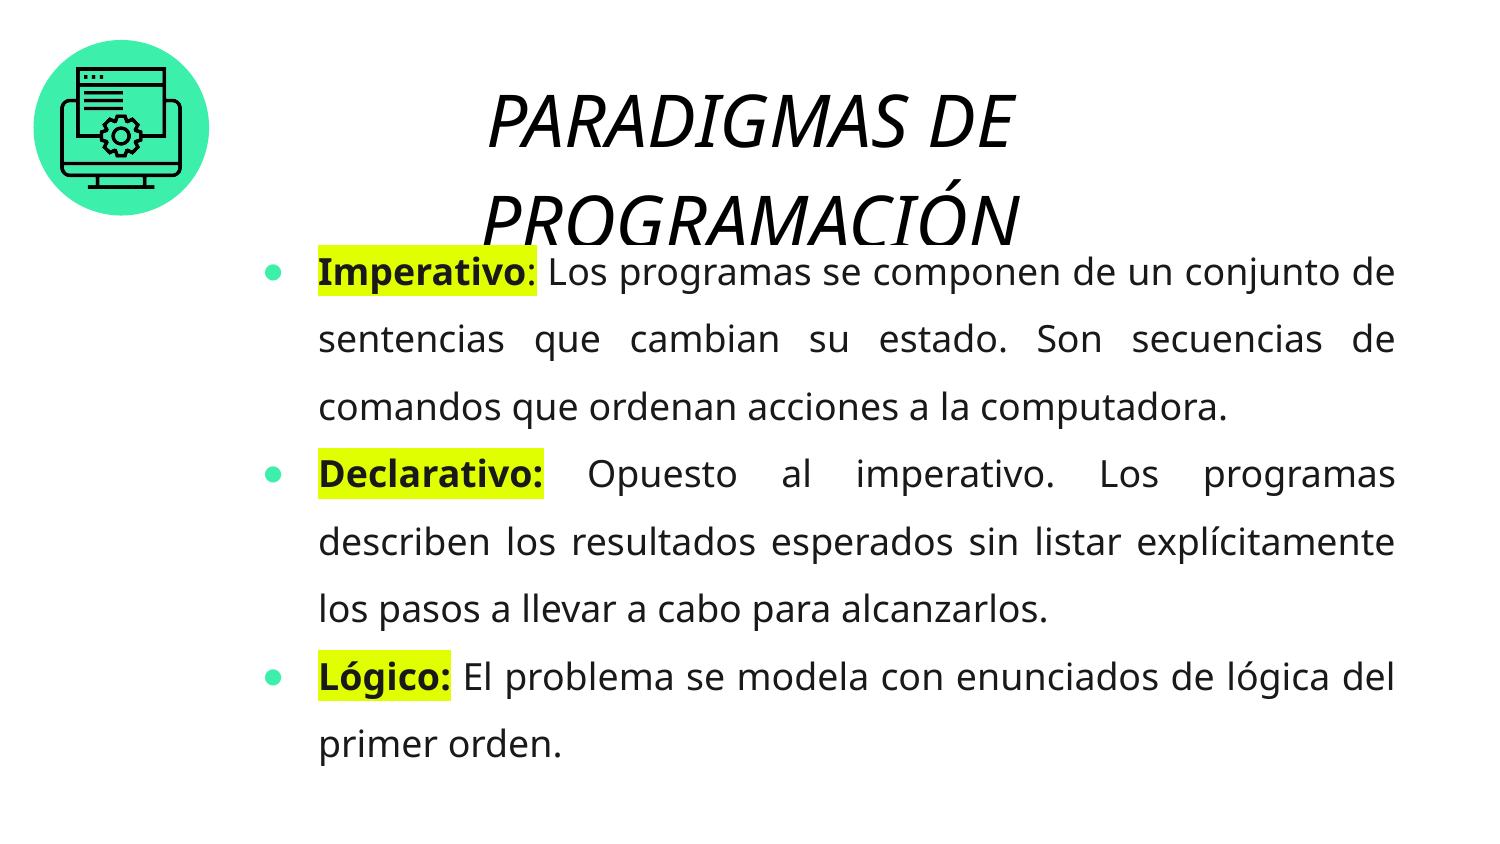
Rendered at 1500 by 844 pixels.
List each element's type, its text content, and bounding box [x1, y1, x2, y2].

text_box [33, 39, 210, 216]
text_box PARADIGMAS DE PROGRAMACIÓN [271, 46, 1229, 209]
text_box Imperativo: Los programas se componen de un conjunto de sentencias que cambian su estado. Son secuencias de comandos que ordenan acciones a la computadora. Declarativo: Opuesto al imperativo. Los programas describen los resultados esperados sin listar explícitamente los pasos a llevar a cabo para alcanzarlos. Lógico: El problema se modela con enunciados de lógica del primer orden. [228, 346, 1412, 765]
